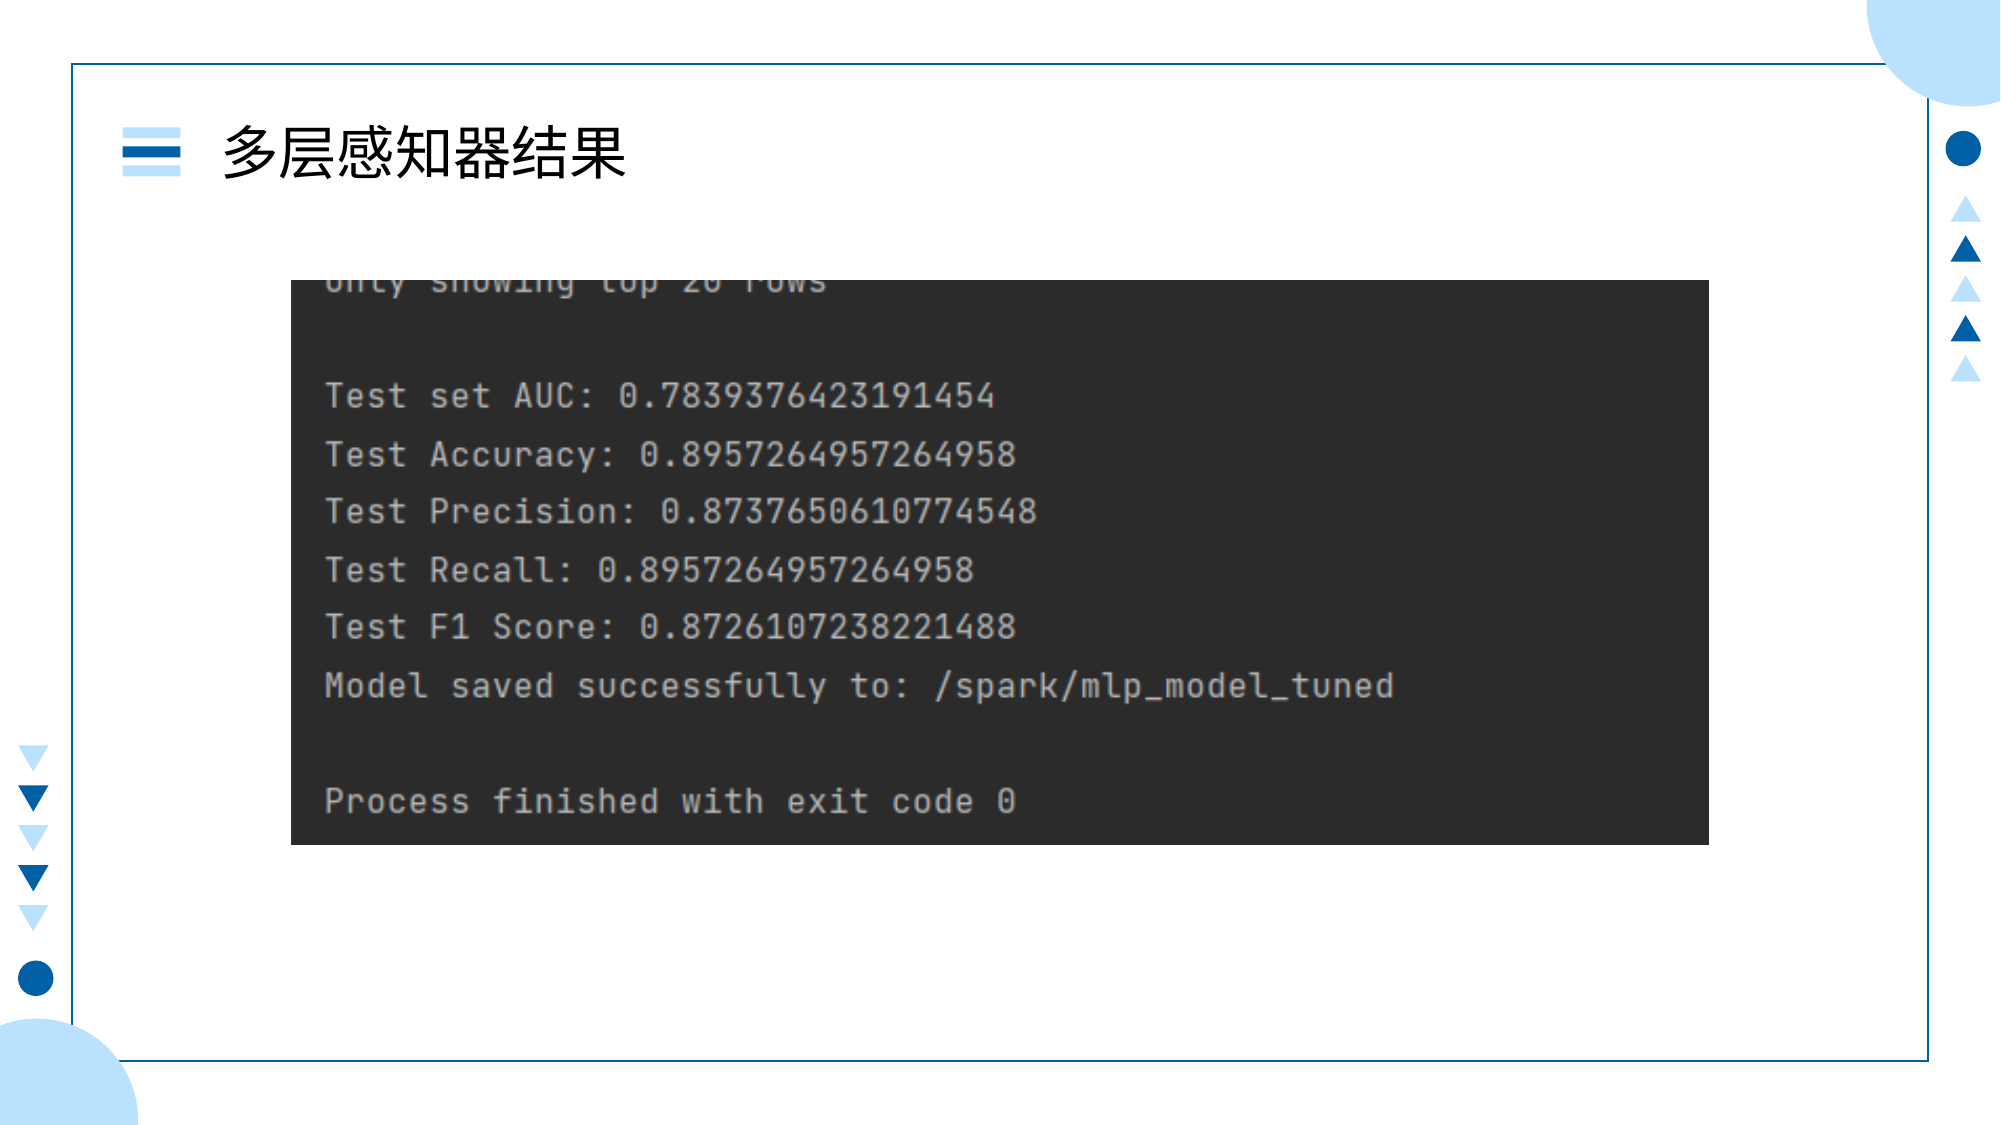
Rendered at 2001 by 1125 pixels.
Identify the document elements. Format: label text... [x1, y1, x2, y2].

picture [291, 280, 1709, 845]
text_box 多层感知器结果 [220, 116, 761, 187]
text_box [122, 127, 181, 177]
